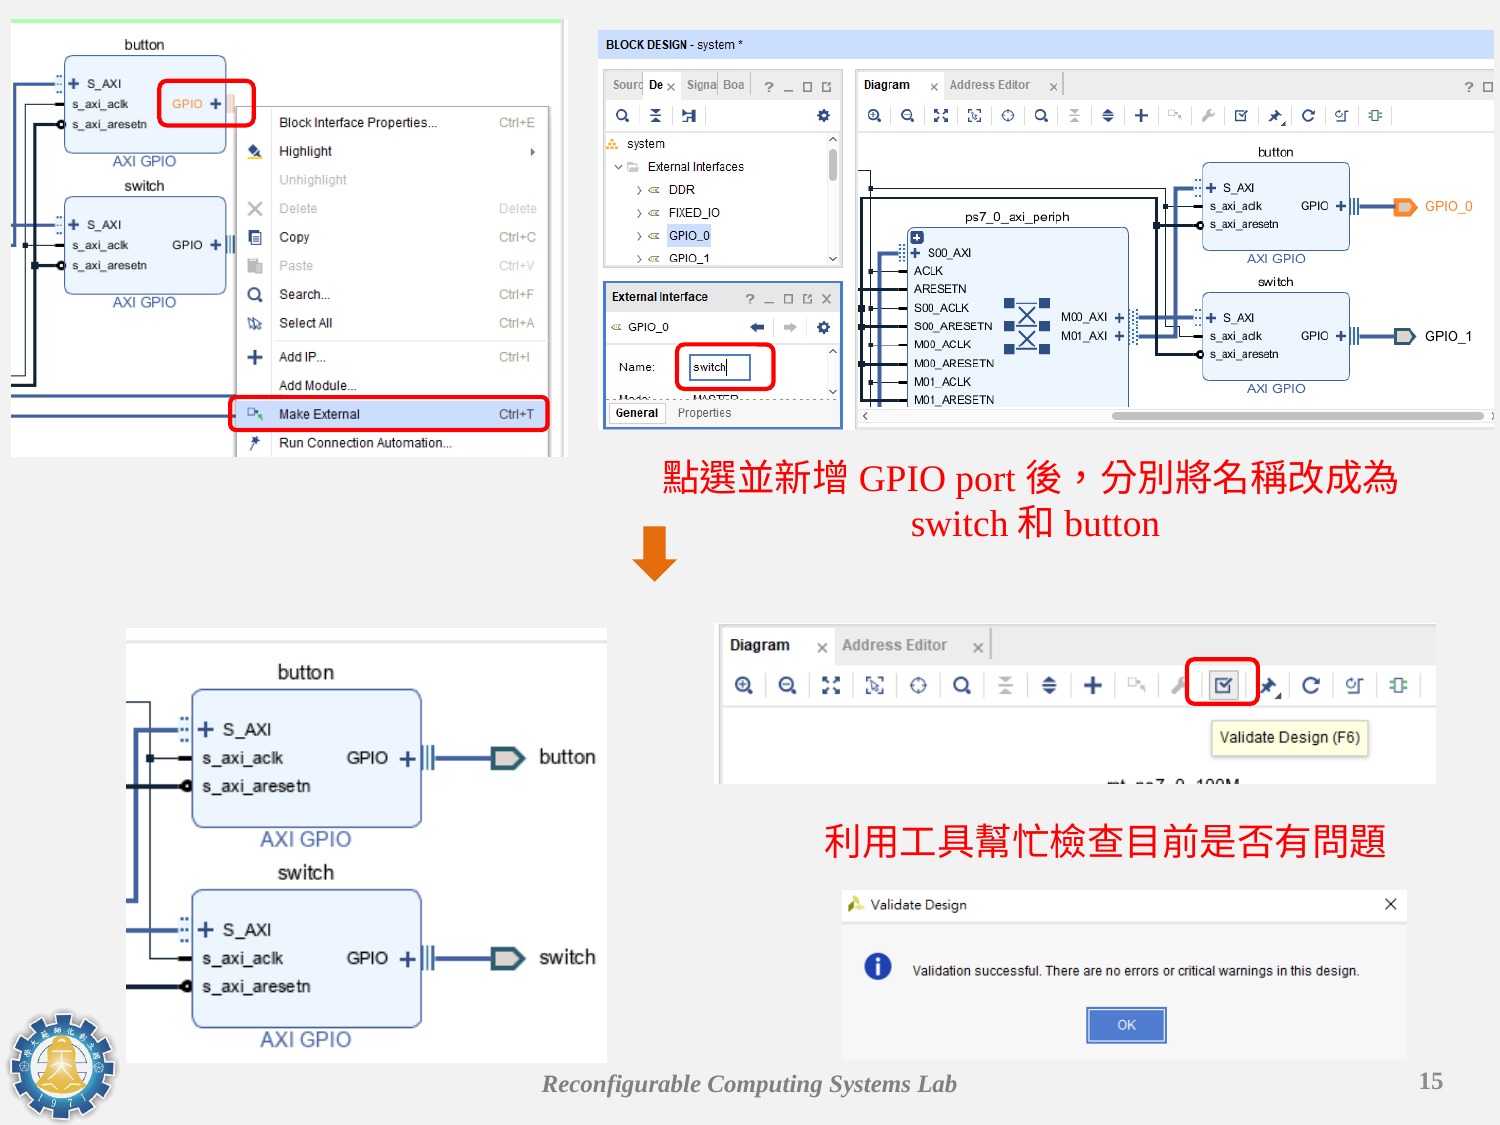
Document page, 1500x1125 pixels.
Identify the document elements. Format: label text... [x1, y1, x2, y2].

picture [714, 623, 1436, 785]
slide_number 15 [1128, 1057, 1459, 1103]
picture [10, 18, 568, 457]
picture [842, 890, 1407, 1060]
text_box [630, 524, 679, 584]
text_box 點選並新增GPIO port後，分別將名稱改成為switch和button [604, 446, 1467, 552]
picture [598, 30, 1494, 431]
picture [126, 627, 607, 1063]
text_box 利用工具幫忙檢查目前是否有問題 [773, 810, 1439, 871]
